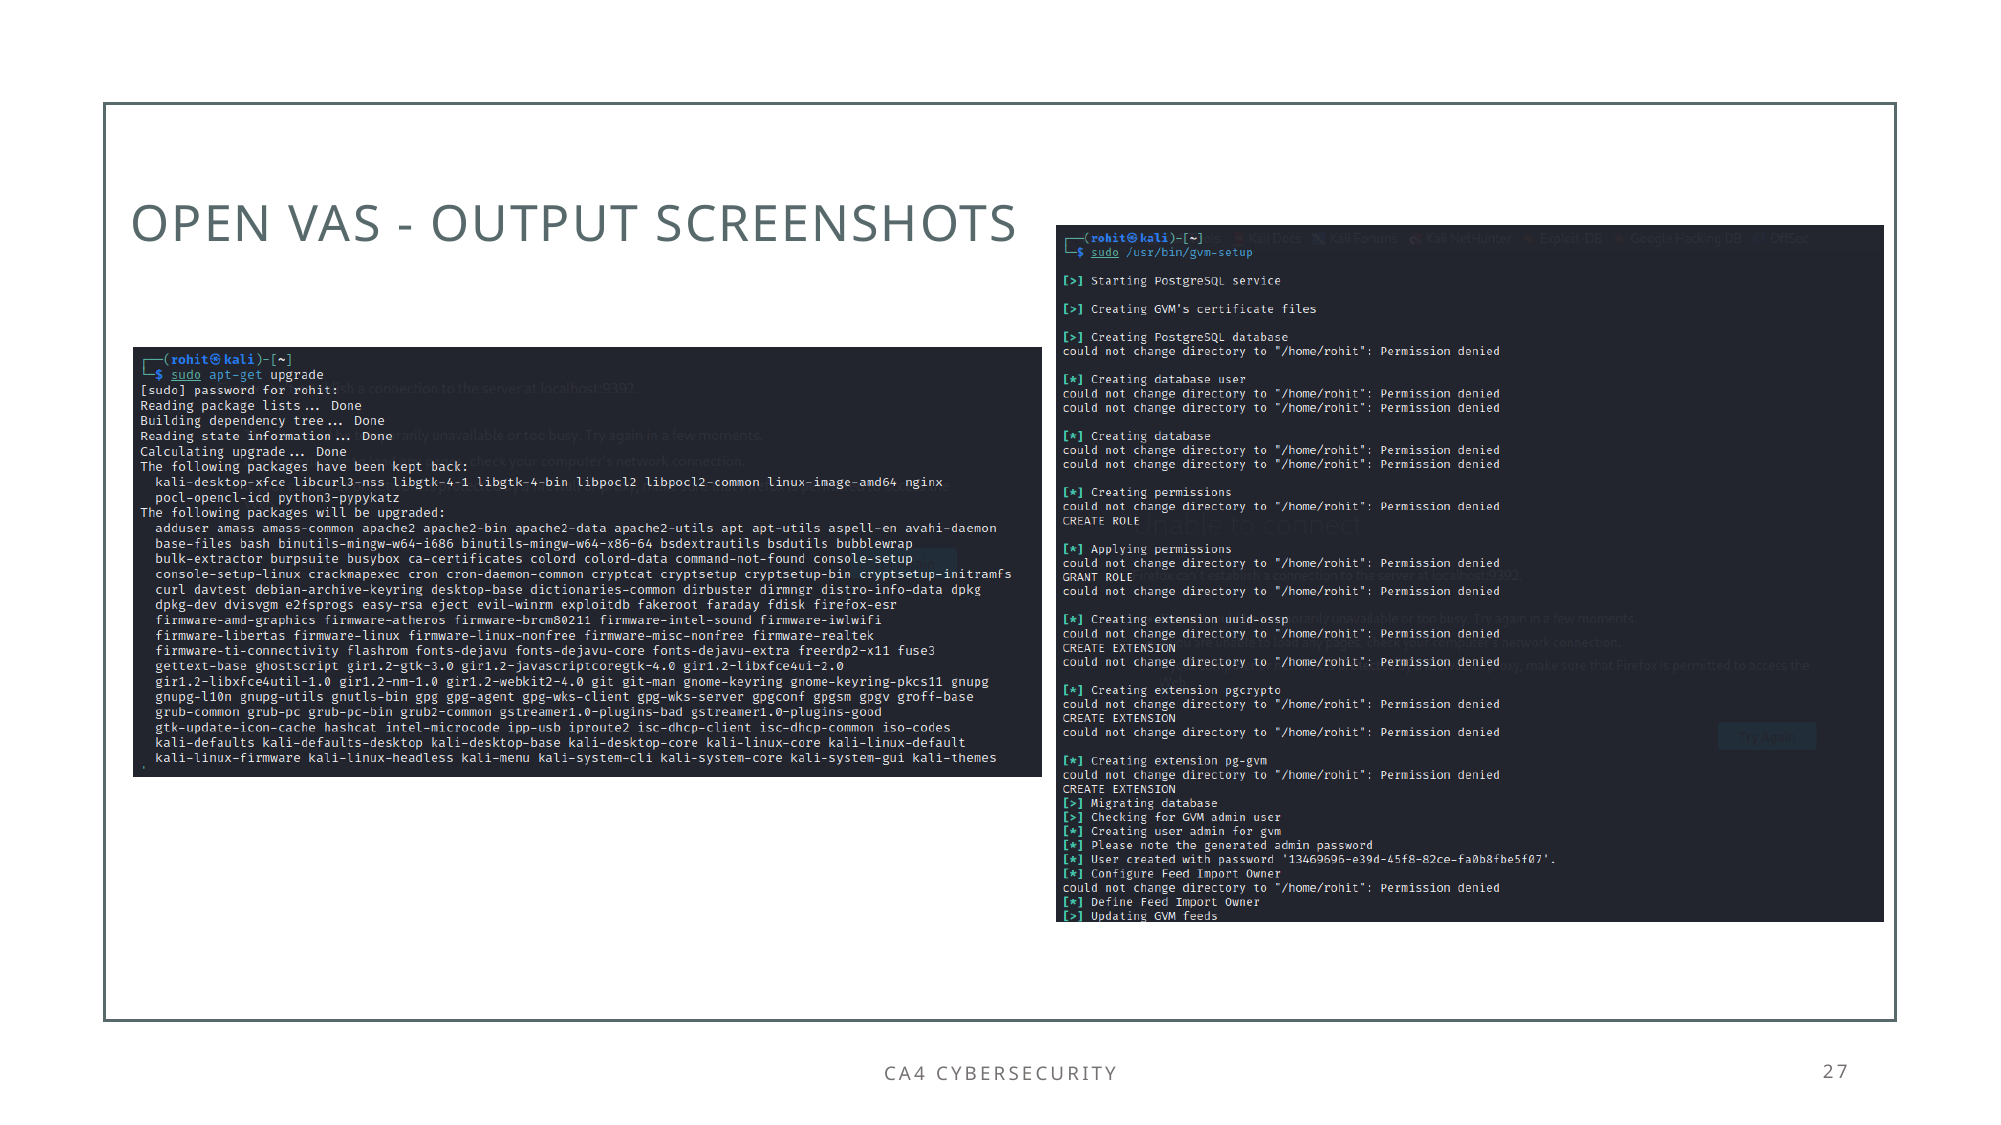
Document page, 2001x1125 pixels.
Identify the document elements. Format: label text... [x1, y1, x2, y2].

slide_number 27 [1412, 1042, 1863, 1103]
picture [1056, 225, 1884, 922]
picture [133, 347, 1042, 777]
text_box [198, 214, 2000, 290]
footer CA4 CYBERSECURITY [662, 1042, 1338, 1103]
title OPEN VAS - OUTPUT SCREENSHOTS [116, 109, 1159, 318]
